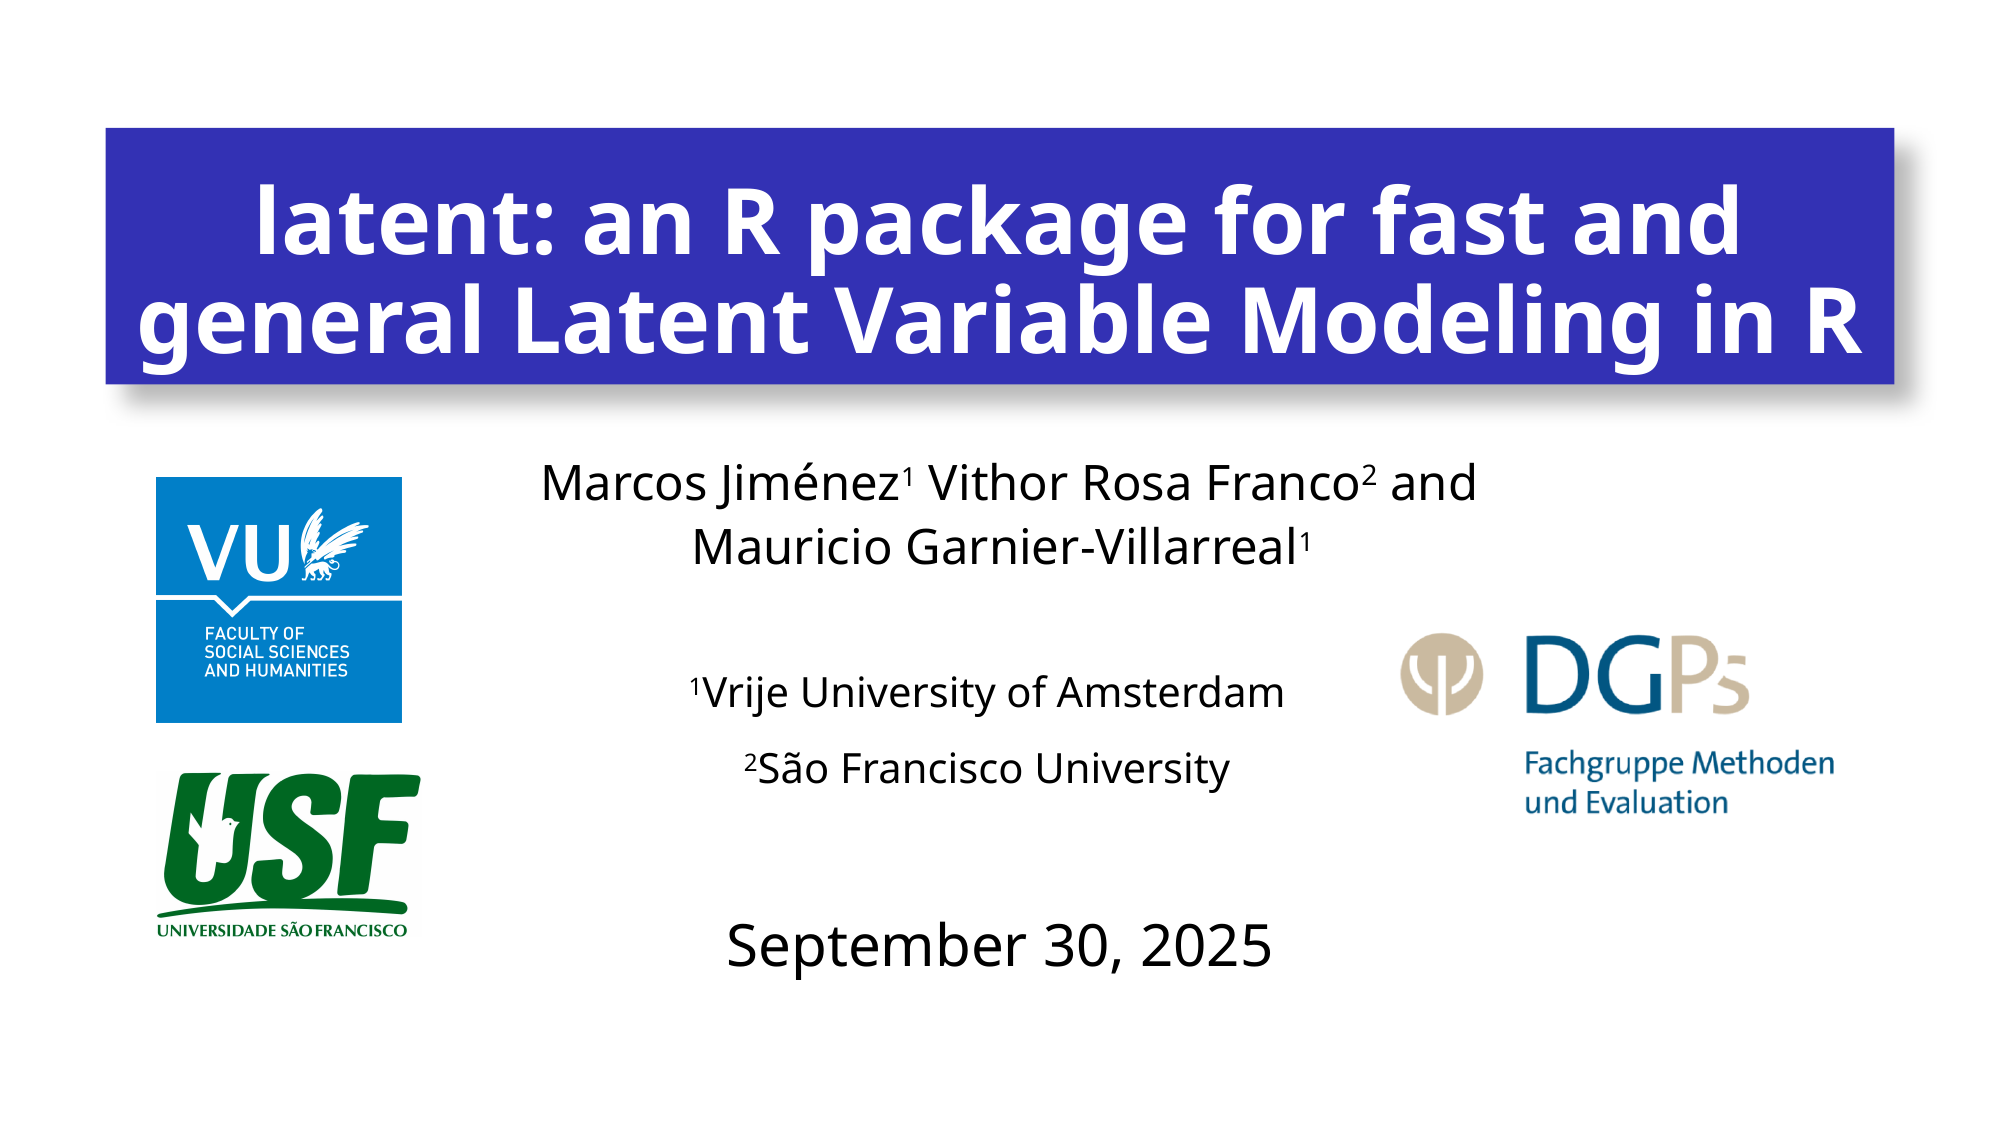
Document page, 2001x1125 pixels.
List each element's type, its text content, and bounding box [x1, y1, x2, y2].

picture [1375, 576, 1884, 845]
picture [156, 771, 422, 937]
list 1Vrije University of Amsterdam 2São Francisco University [328, 653, 1375, 845]
list September 30, 2025 [341, 893, 1659, 1026]
picture [156, 477, 402, 723]
list Marcos Jiménez1 Vithor Rosa Franco2 and Mauricio Garnier-Villarreal1 [524, 437, 1494, 584]
title latent: an R package for fast and general Latent Variable Modeling in R [105, 127, 1895, 385]
